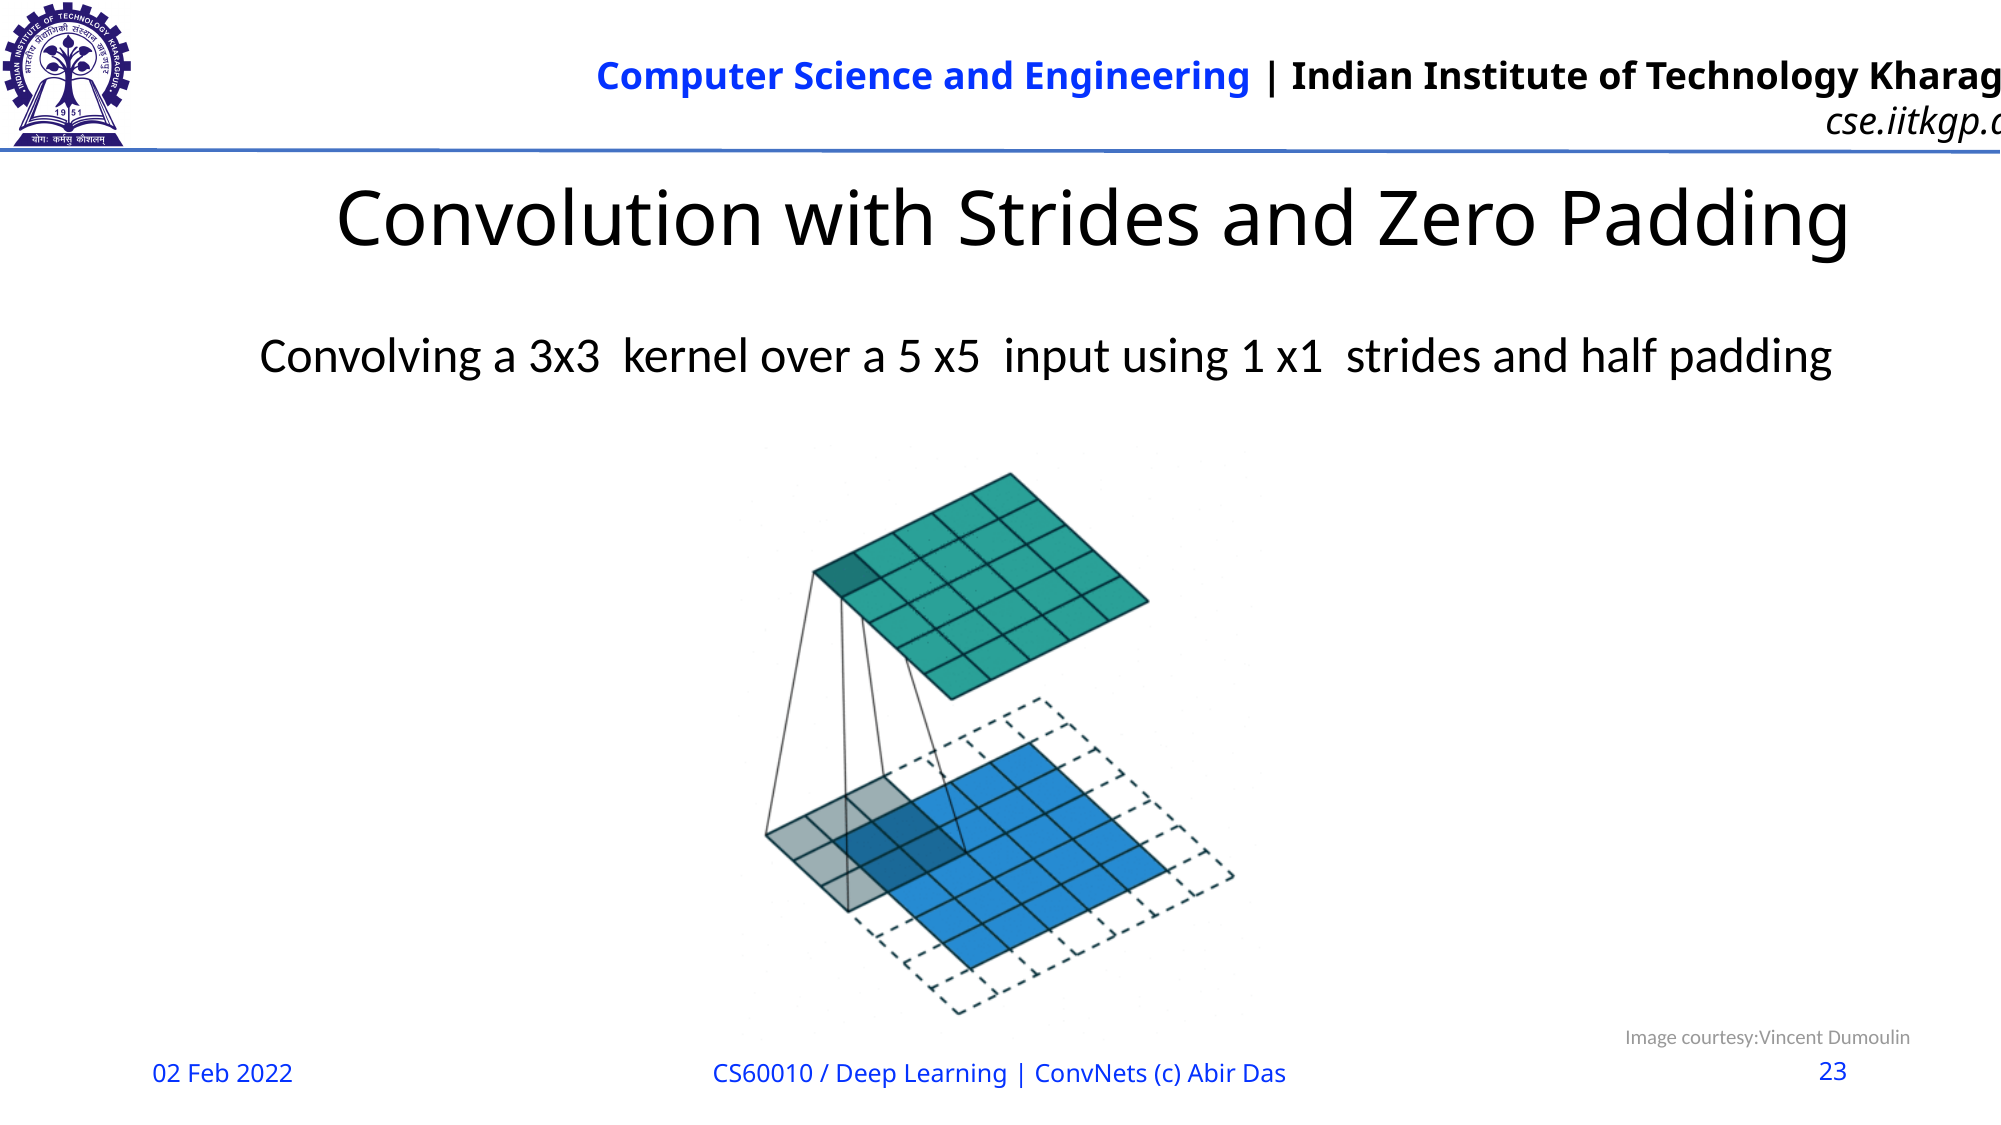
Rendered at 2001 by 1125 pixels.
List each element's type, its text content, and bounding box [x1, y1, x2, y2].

text_box Convolving a 3x3 kernel over a 5 x5 input using 1 x1 strides and half padding [233, 315, 1865, 391]
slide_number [137, 1042, 331, 1103]
footer CS60010 / Deep Learning | ConvNets (c) Abir Das [331, 1042, 1670, 1103]
picture [2, 2, 131, 147]
picture [737, 445, 1263, 1043]
title Convolution with Strides and Zero Padding [297, 119, 1890, 309]
text_box Image courtesy:Vincent Dumoulin [1610, 1008, 1996, 1063]
slide_number 23 [1733, 1042, 1863, 1103]
